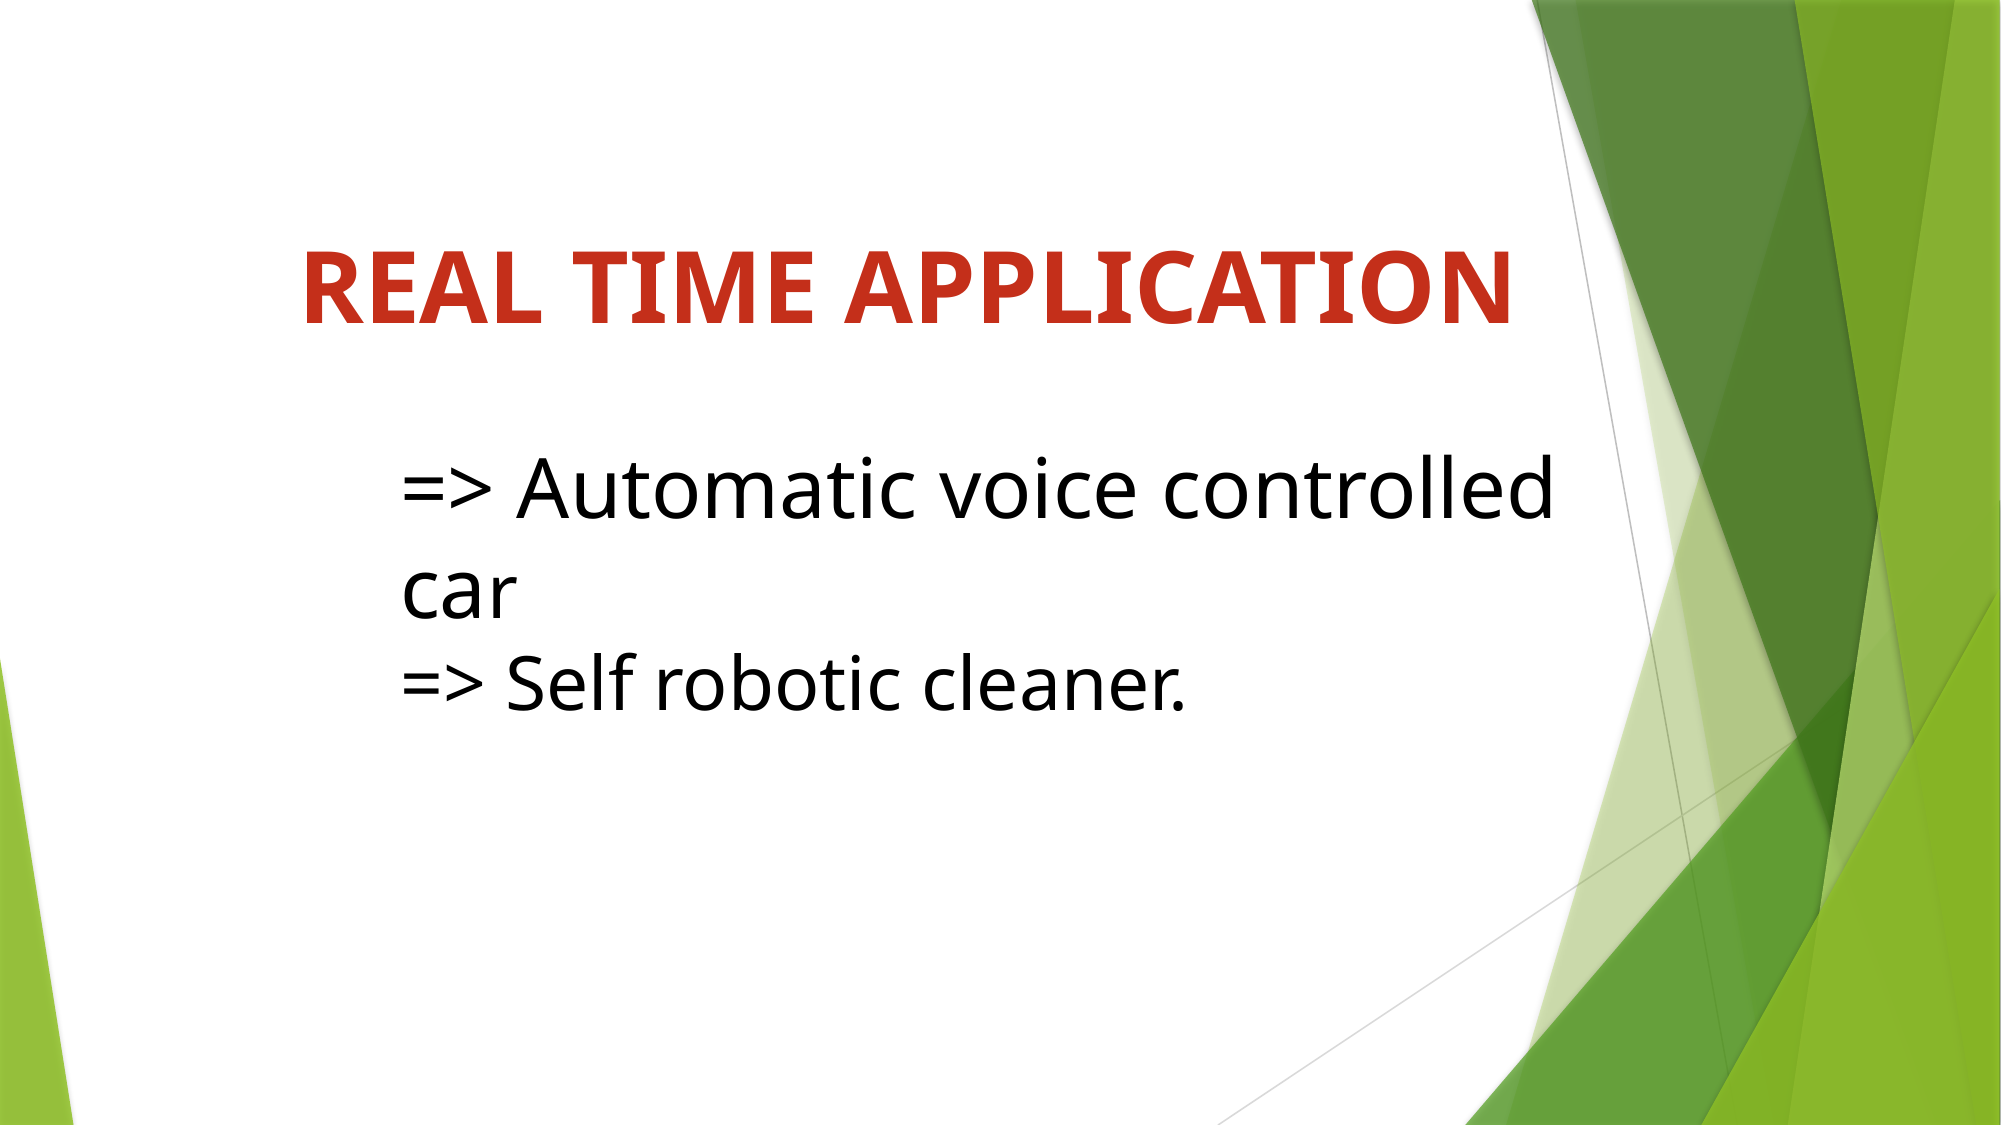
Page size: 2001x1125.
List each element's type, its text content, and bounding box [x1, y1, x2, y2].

text_box REAL TIME APPLICATION [283, 216, 1534, 352]
text_box => Automatic voice controlled car => Self robotic cleaner. [385, 428, 1587, 733]
